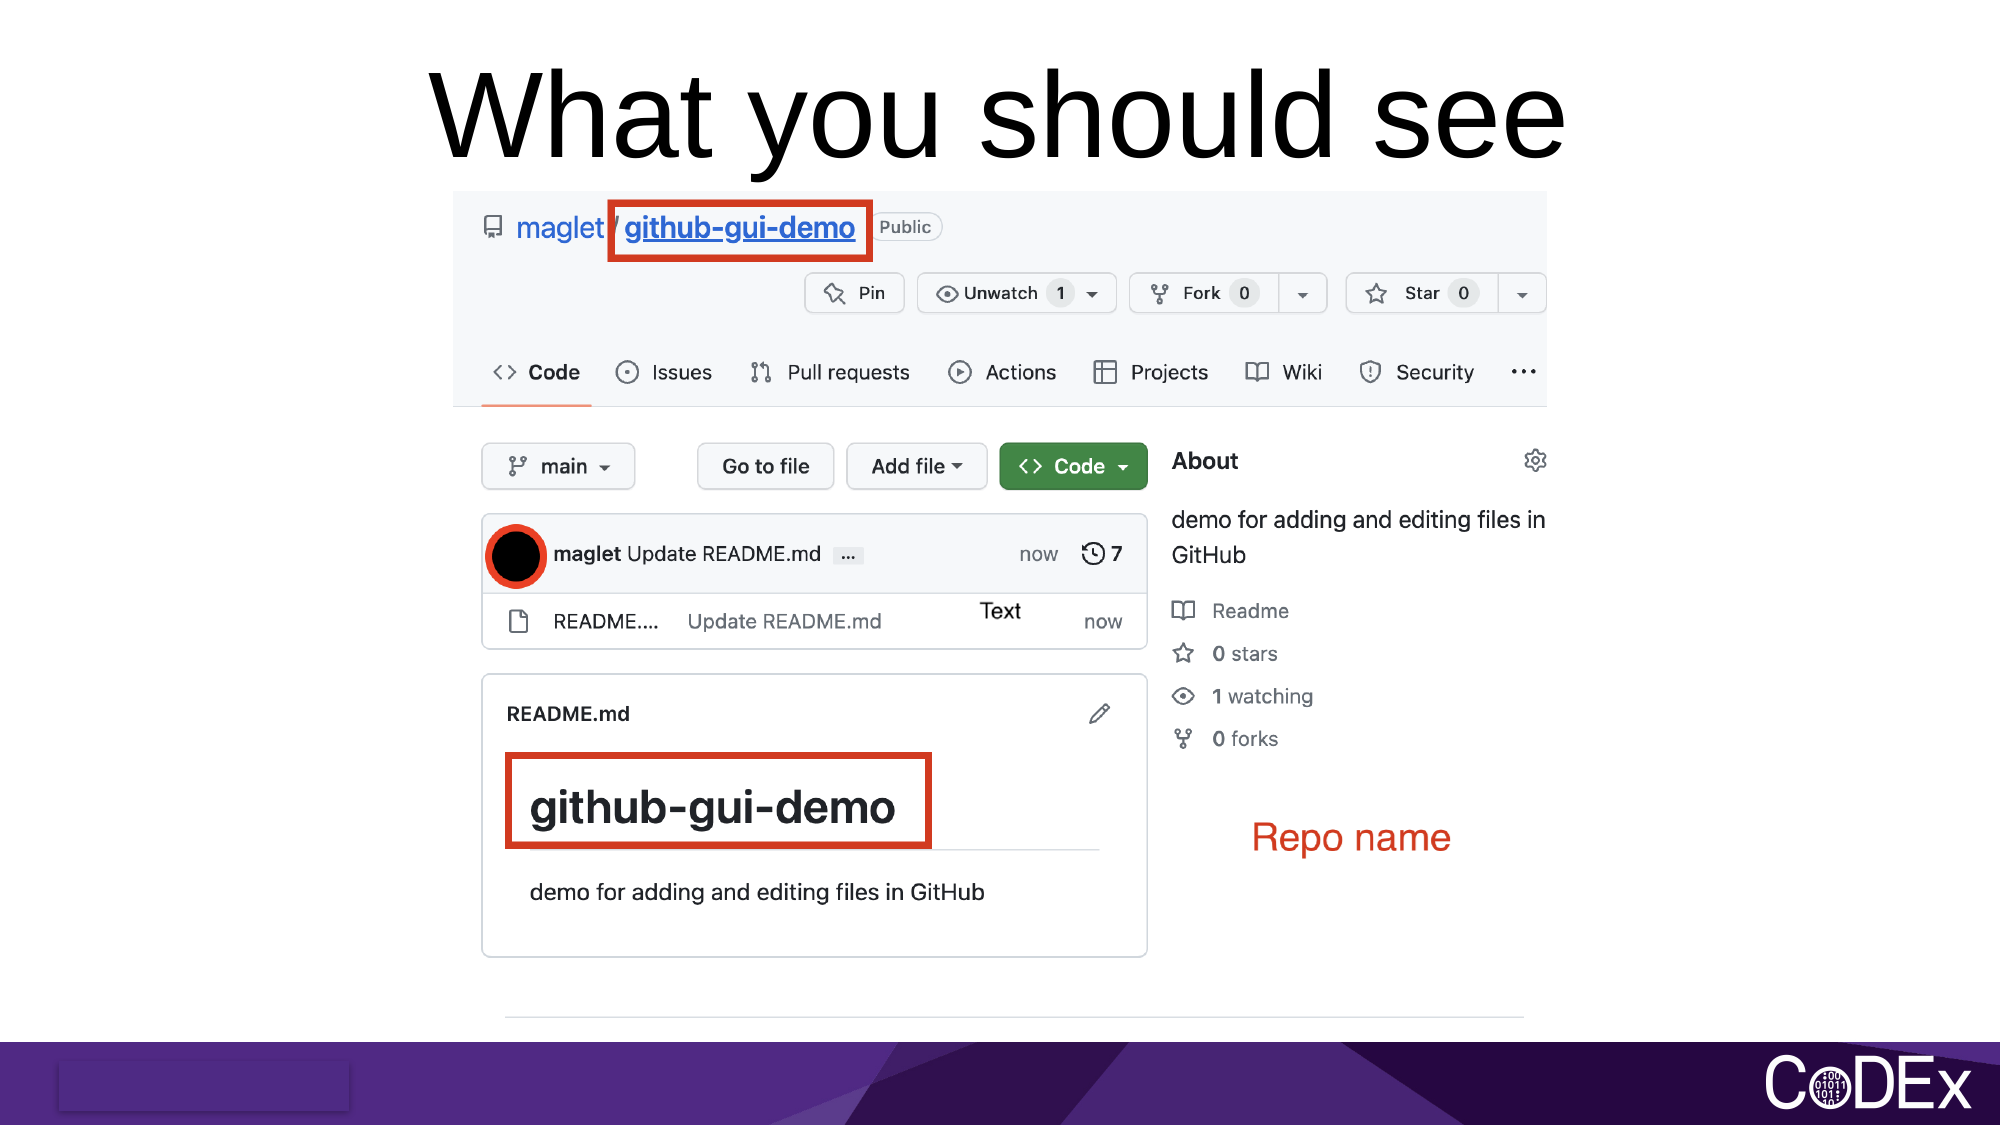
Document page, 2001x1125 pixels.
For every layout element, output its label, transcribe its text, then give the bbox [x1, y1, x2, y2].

title What you should see [137, 0, 1863, 218]
picture [0, 0, 2000, 1125]
